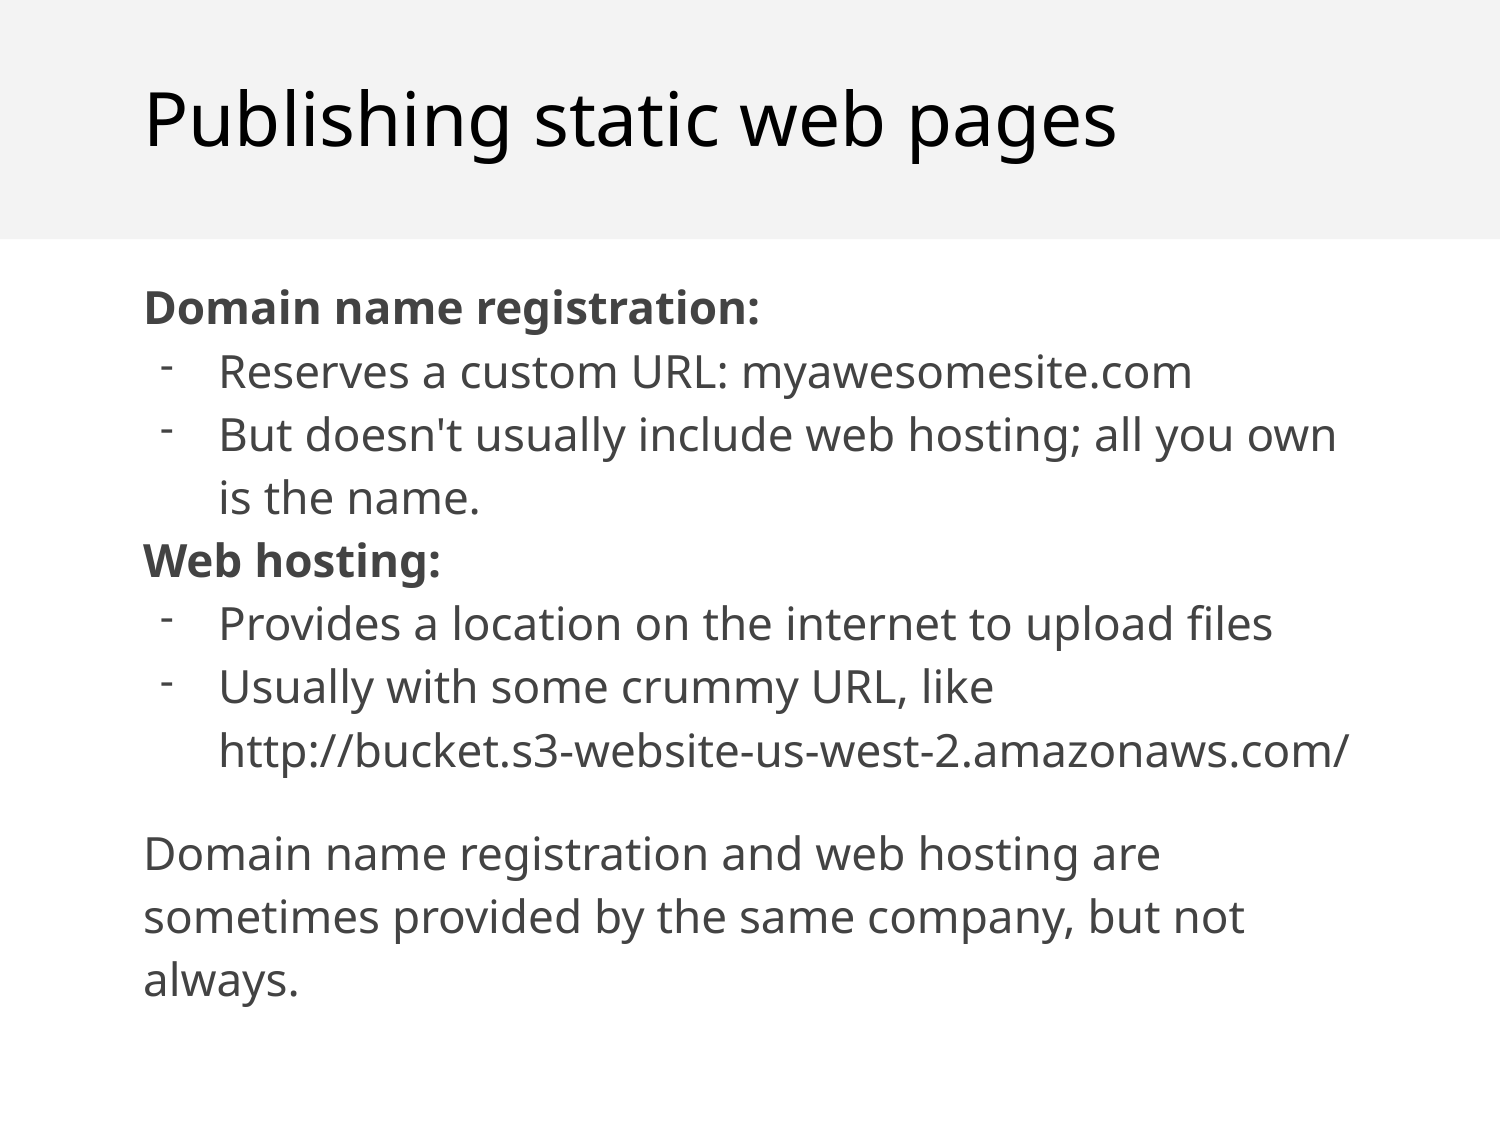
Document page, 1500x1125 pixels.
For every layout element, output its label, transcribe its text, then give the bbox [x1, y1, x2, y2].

text_box Publishing static web pages [128, 56, 1372, 183]
text_box Domain name registration: Reserves a custom URL: myawesomesite.com But doesn't usually include web hosting; all you own is the name. Web hosting: Provides a location on the internet to upload files Usually with some crummy URL, like http://bucket.s3-website-us-west-2.amazonaws.com/ Domain name registration and web hosting are sometimes provided by the same company, but not always. [128, 255, 1372, 1103]
